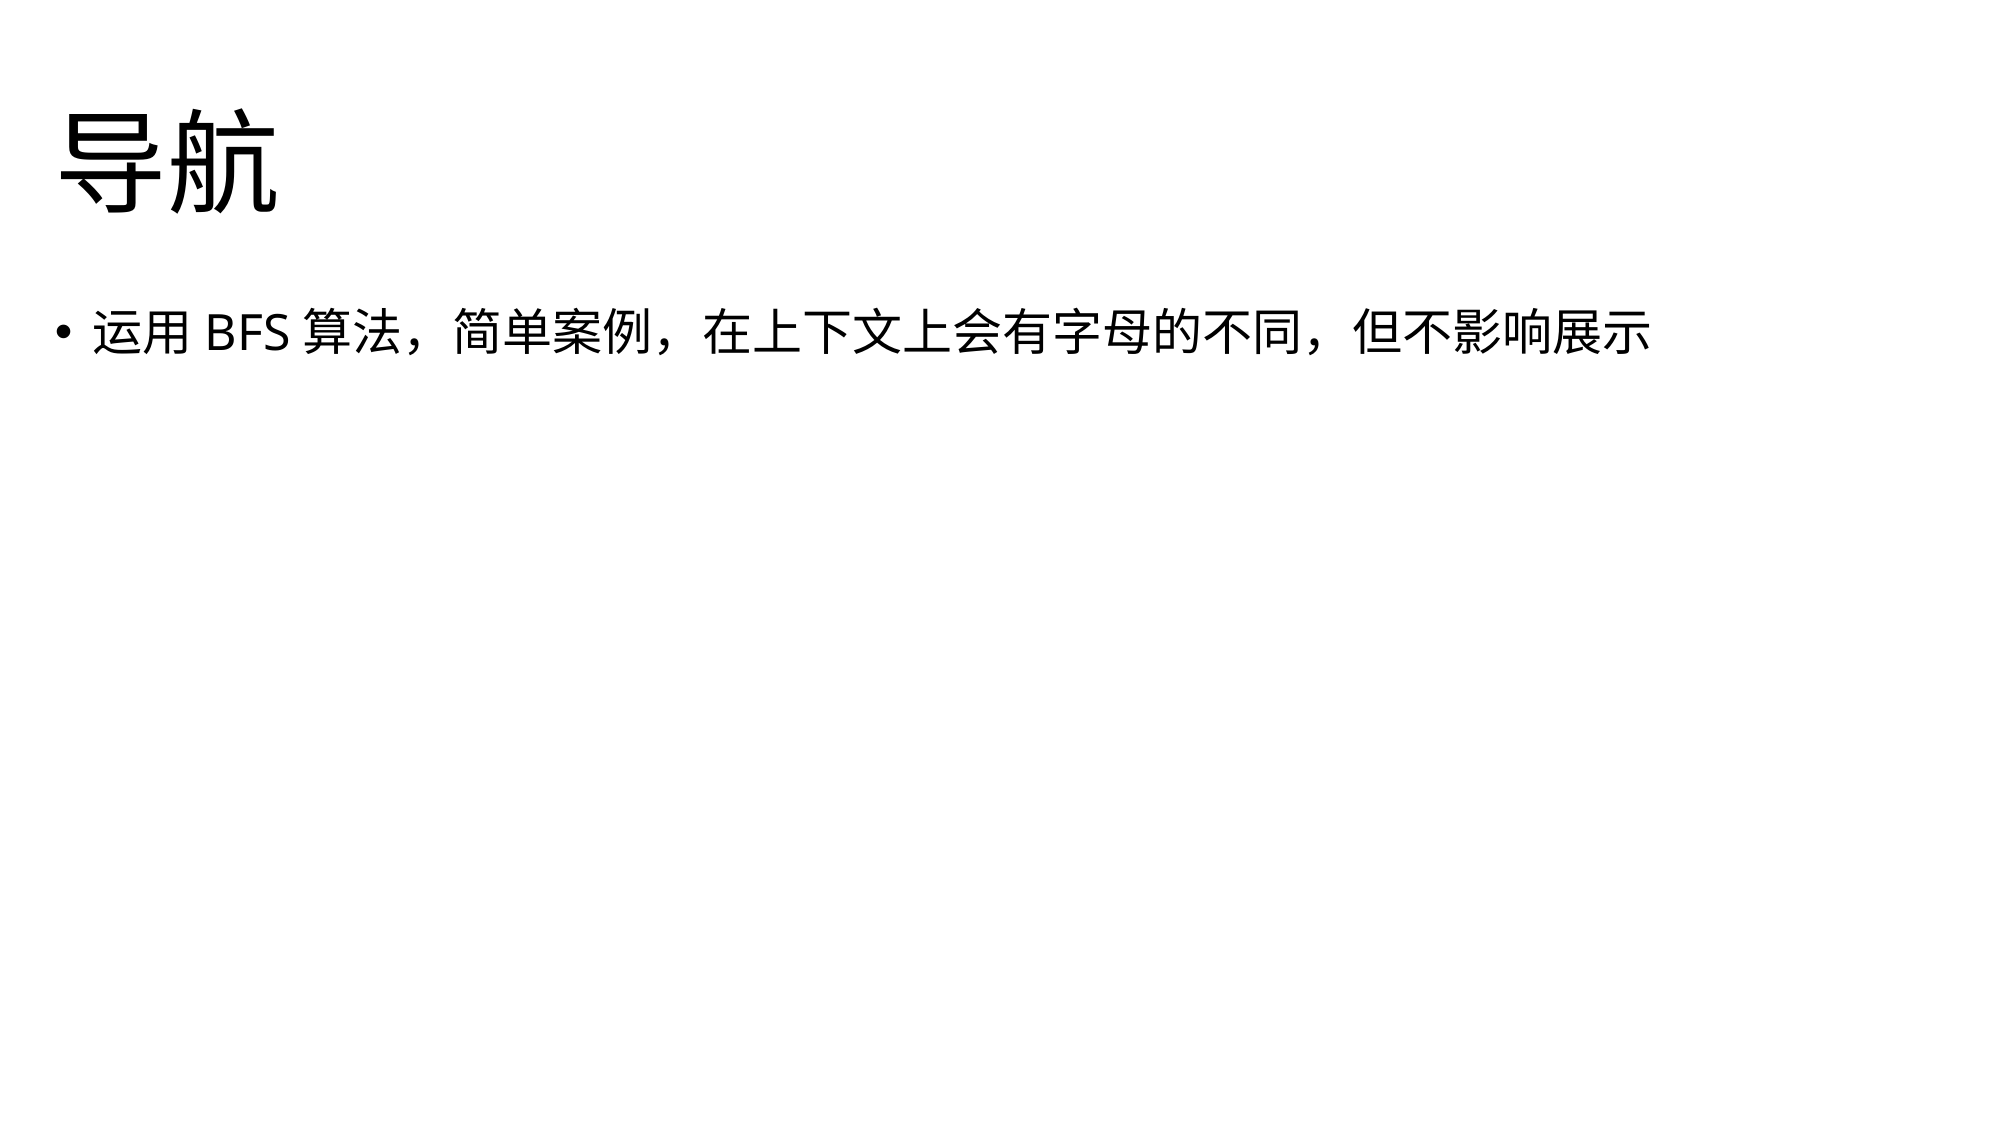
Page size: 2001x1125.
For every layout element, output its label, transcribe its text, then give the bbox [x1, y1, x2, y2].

title 导航 [40, 59, 1863, 278]
list 运用BFS算法，简单案例，在上下文上会有字母的不同，但不影响展示 [40, 299, 1959, 1125]
